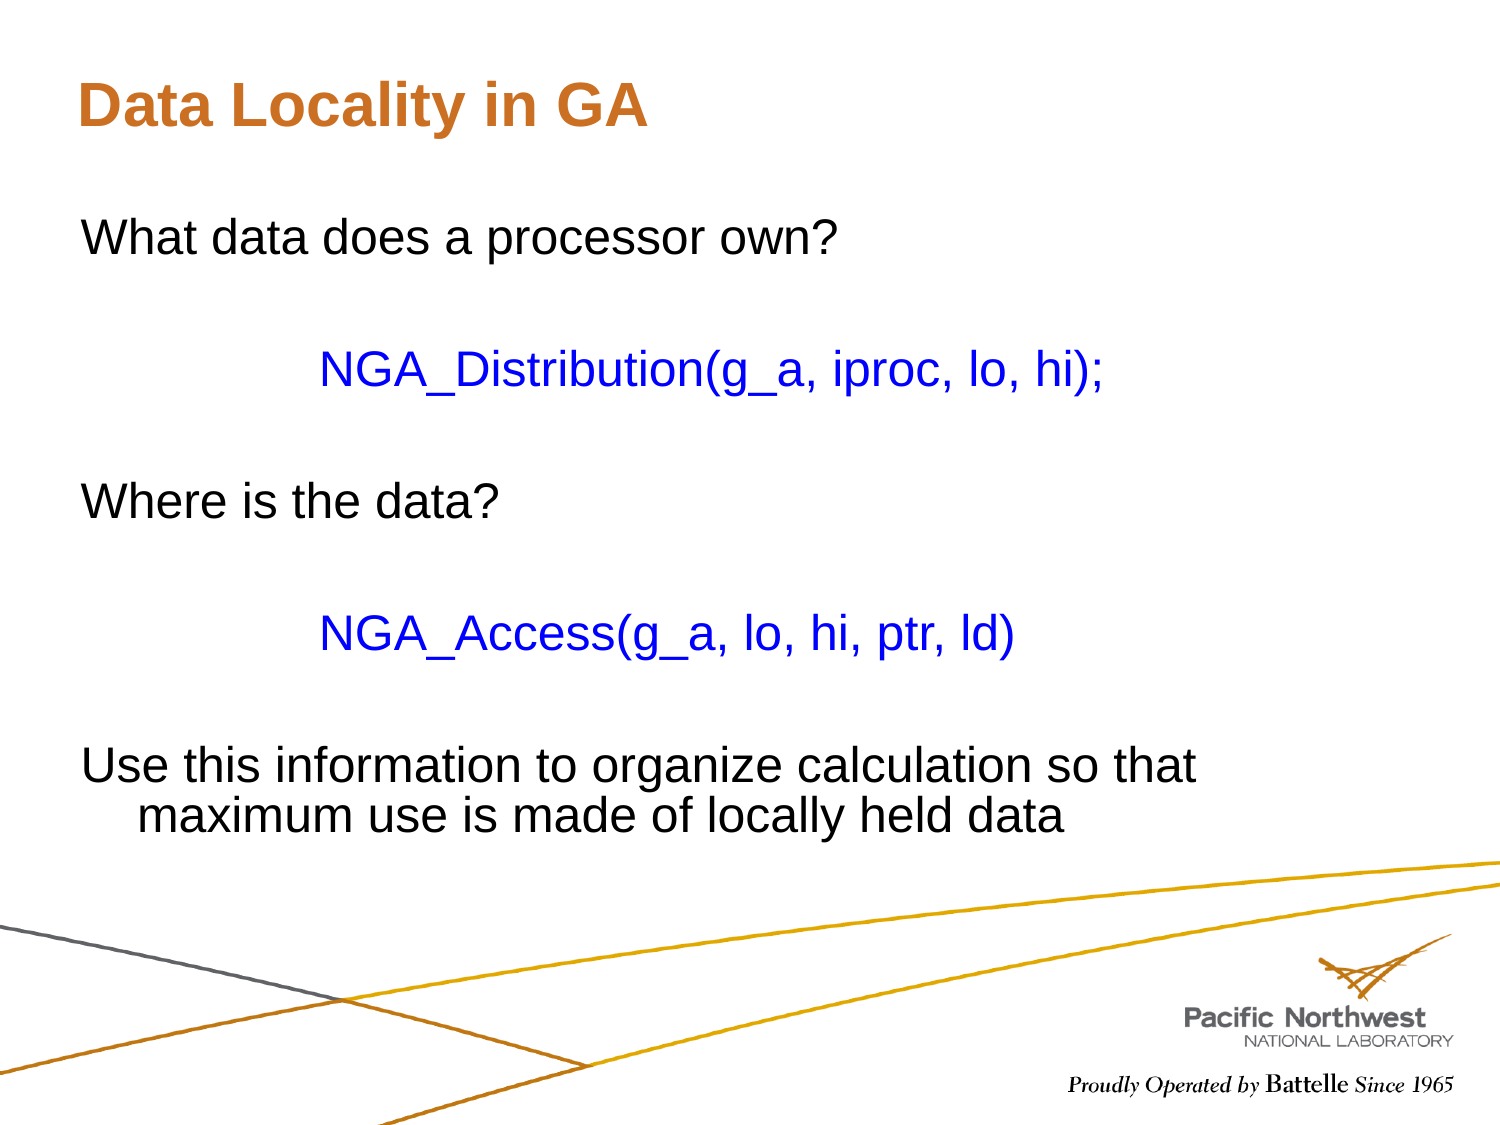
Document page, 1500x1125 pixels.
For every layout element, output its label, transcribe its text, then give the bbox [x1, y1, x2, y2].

title Data Locality in GA [77, 75, 1424, 238]
picture [0, 843, 1500, 1125]
list What data does a processor own? NGA_Distribution(g_a, iproc, lo, hi); Where is the data? NGA_Access(g_a, lo, hi, ptr, ld) Use this information to organize calculation so that maximum use is made of locally held data [80, 213, 1424, 801]
